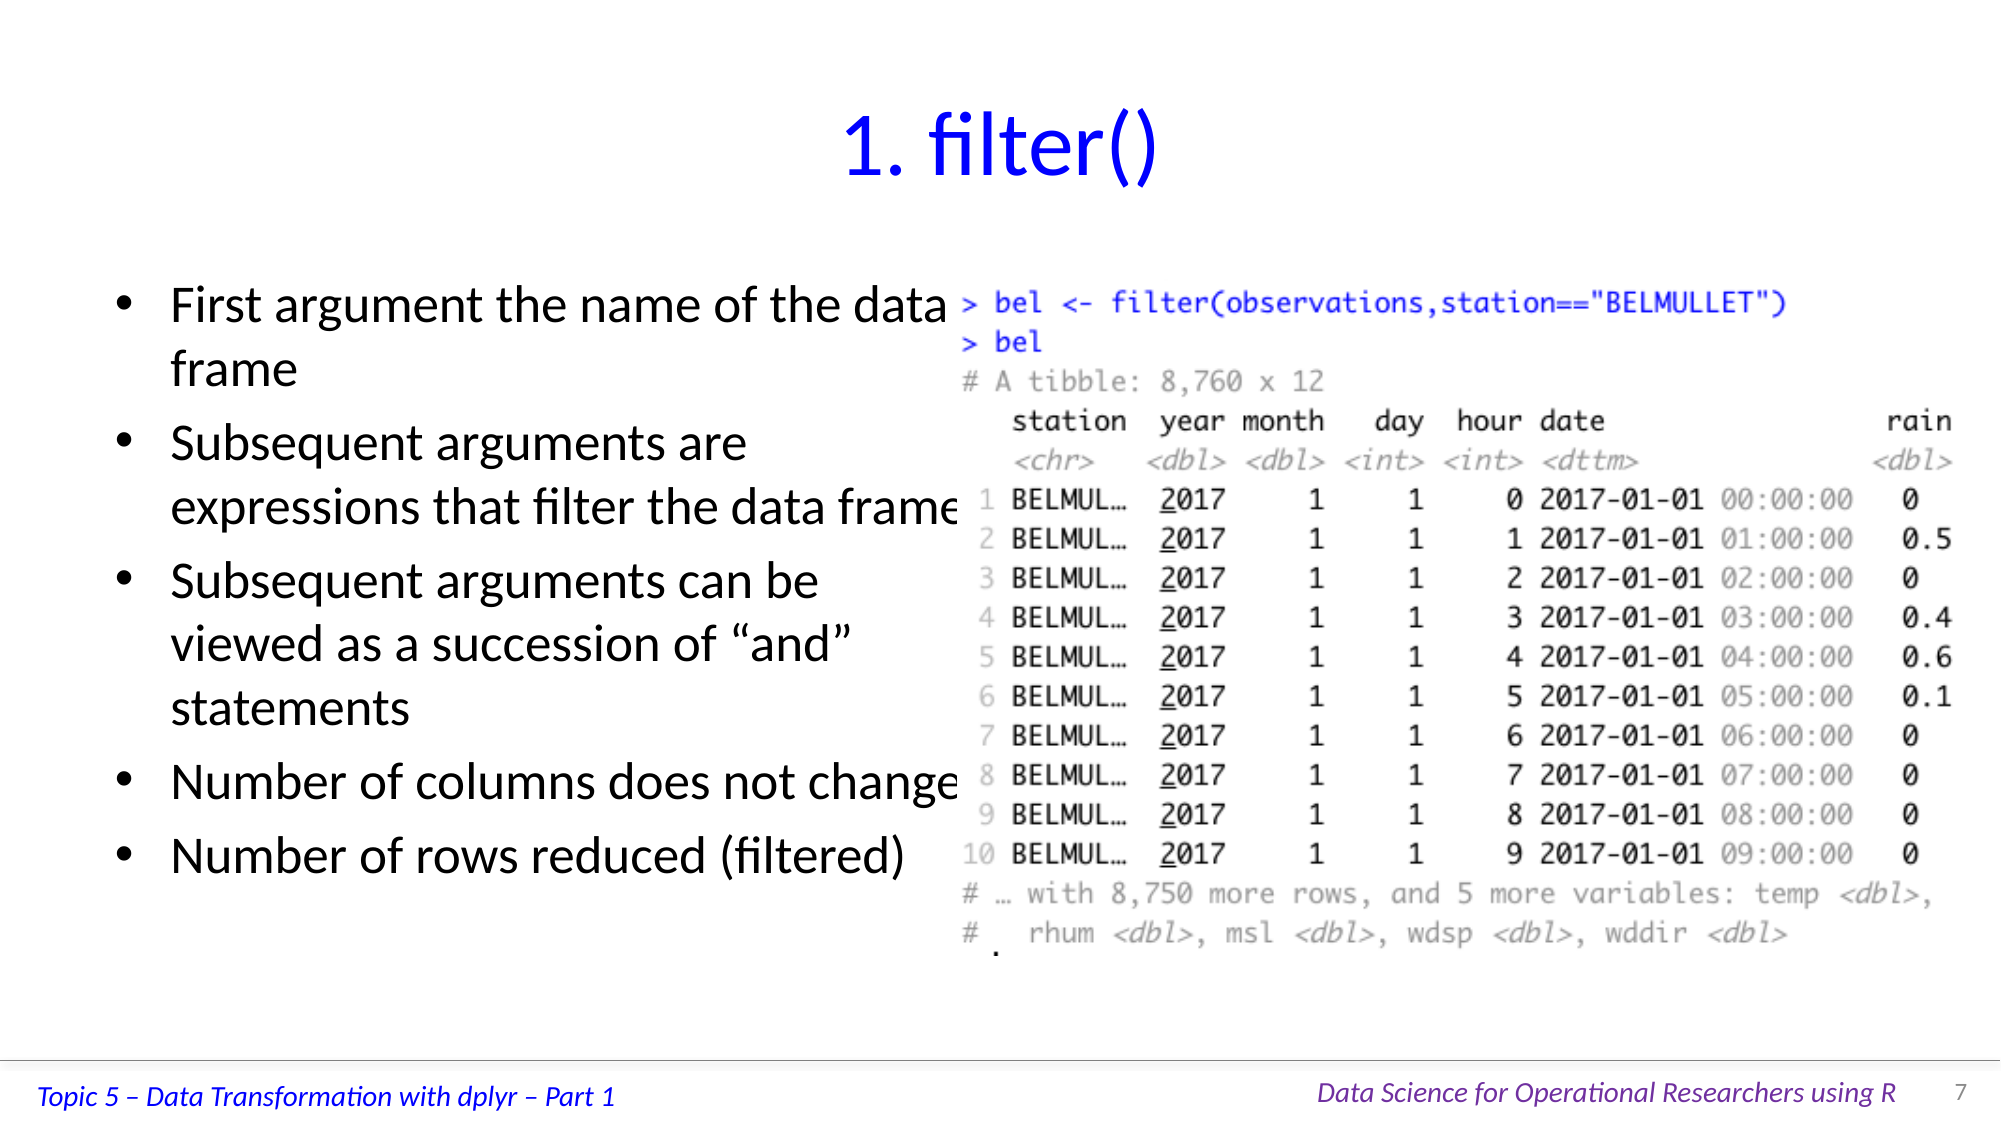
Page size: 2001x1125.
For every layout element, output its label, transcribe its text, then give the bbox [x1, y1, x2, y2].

list First argument the name of the data frame Subsequent arguments are expressions that filter the data frame Subsequent arguments can be viewed as a succession of “and” statements Number of columns does not change Number of rows reduced (filtered) [99, 262, 984, 1005]
picture [957, 279, 1983, 956]
slide_number 7 [1899, 1060, 1983, 1120]
title 1. filter() [99, 45, 1900, 233]
